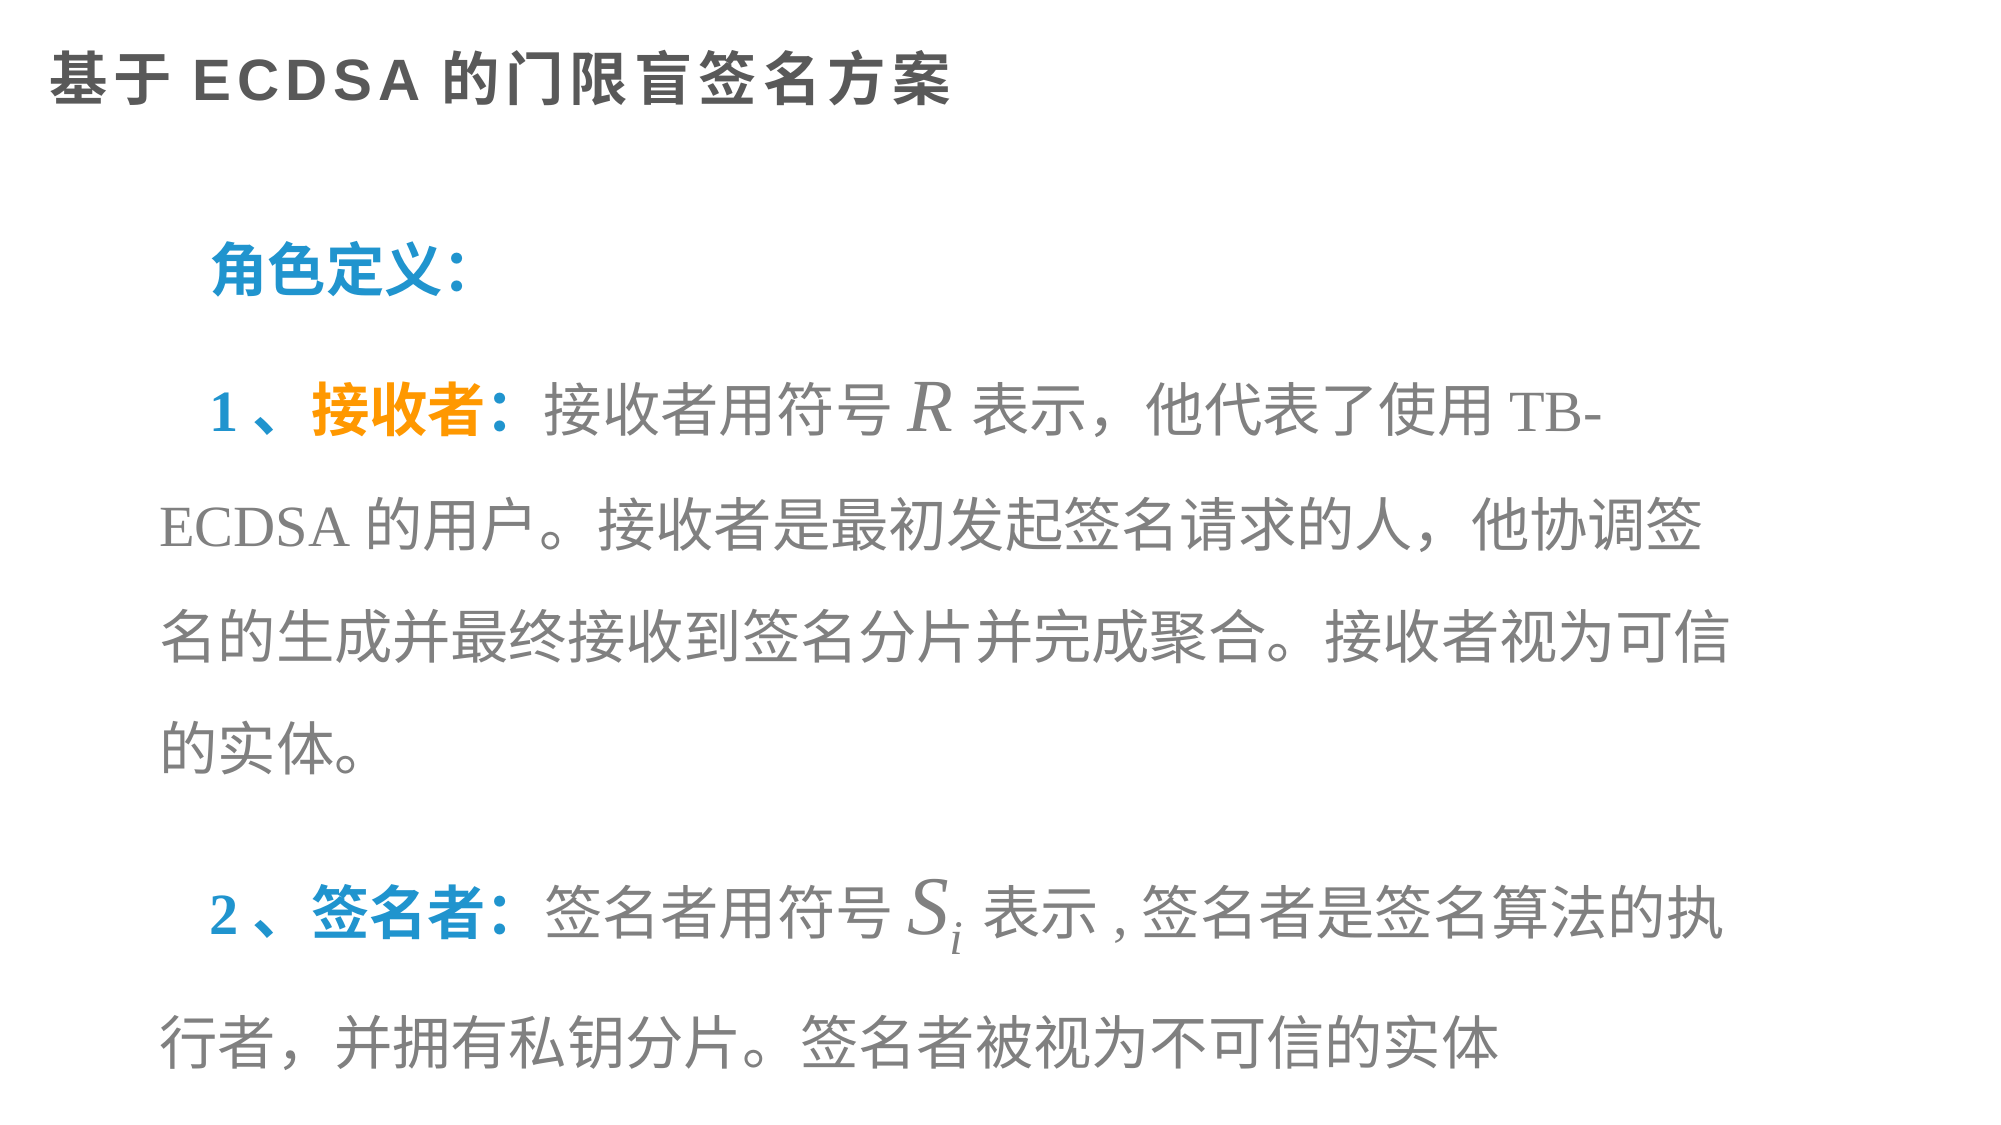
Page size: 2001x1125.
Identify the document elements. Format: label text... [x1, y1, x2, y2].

title 基于ECDSA的门限盲签名方案 [34, 19, 1966, 136]
text_box 角色定义： 1、接收者：接收者用符号R表示，他代表了使用TB-ECDSA的用户。接收者是最初发起签名请求的人，他协调签名的生成并最终接收到签名分片并完成聚合。接收者视为可信的实体。 2、签名者：签名者用符号Si表示,签名者是签名算法的执行者，并拥有私钥分片。签名者被视为不可信的实体 [144, 183, 1764, 1084]
